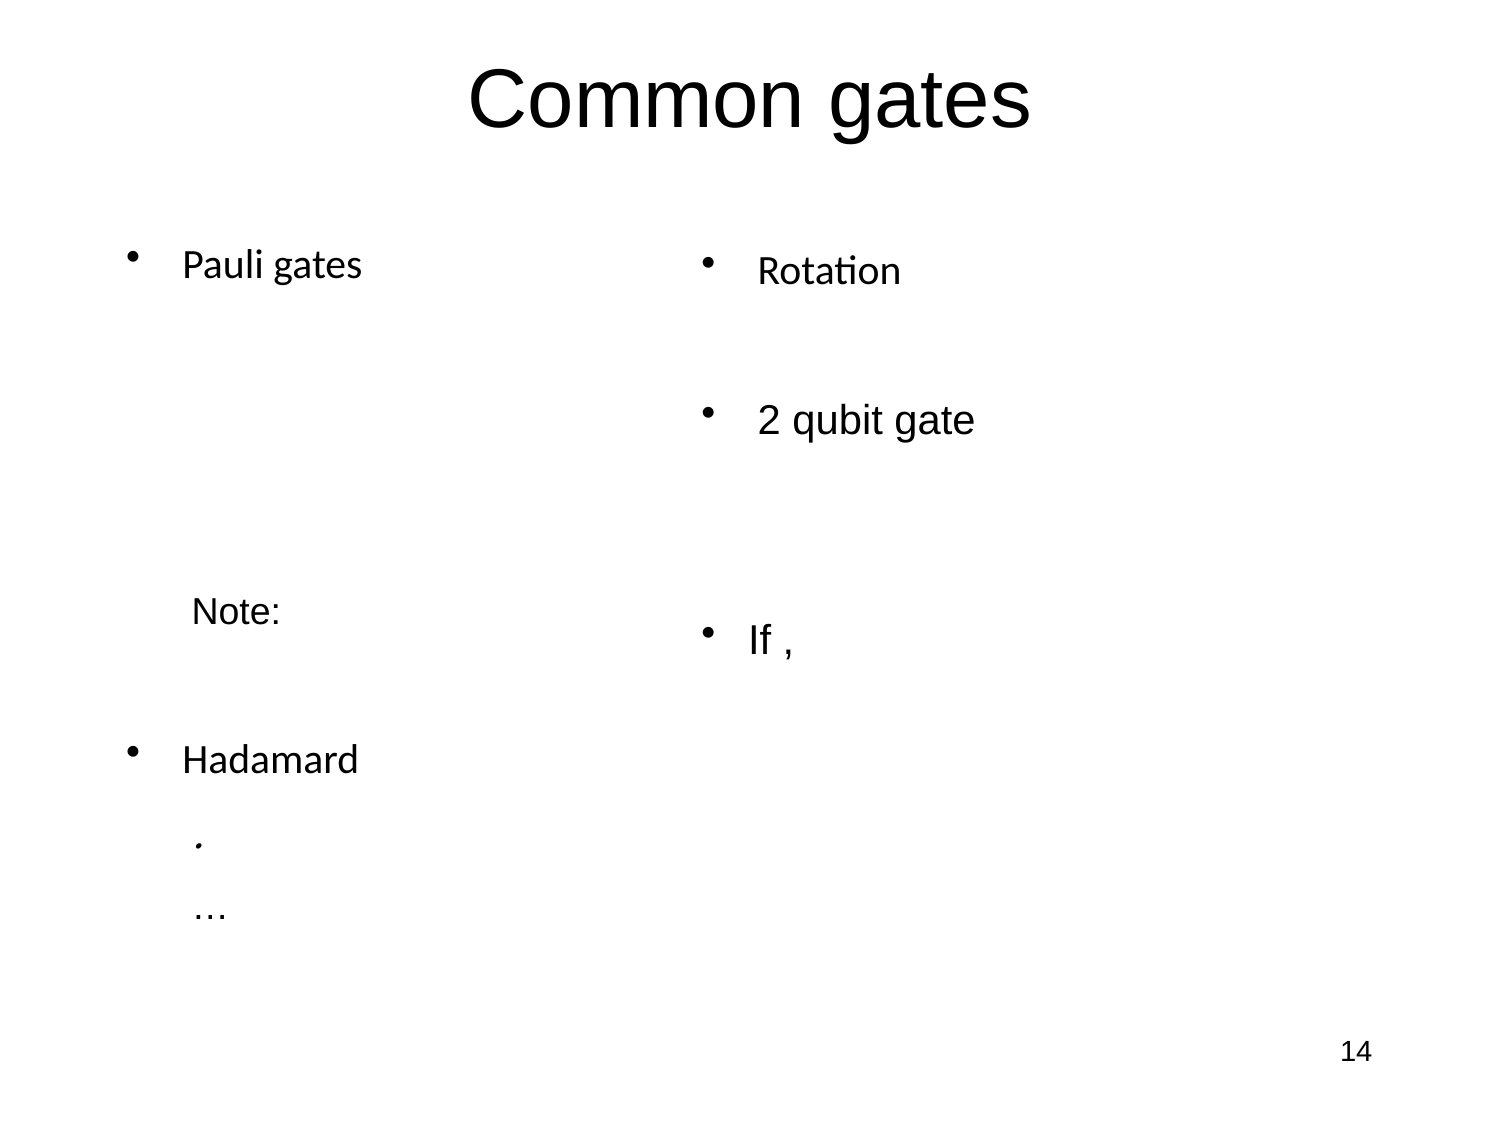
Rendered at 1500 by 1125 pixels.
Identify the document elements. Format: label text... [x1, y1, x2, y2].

title Common gates [112, 37, 1388, 151]
slide_number 14 [1074, 1024, 1388, 1101]
